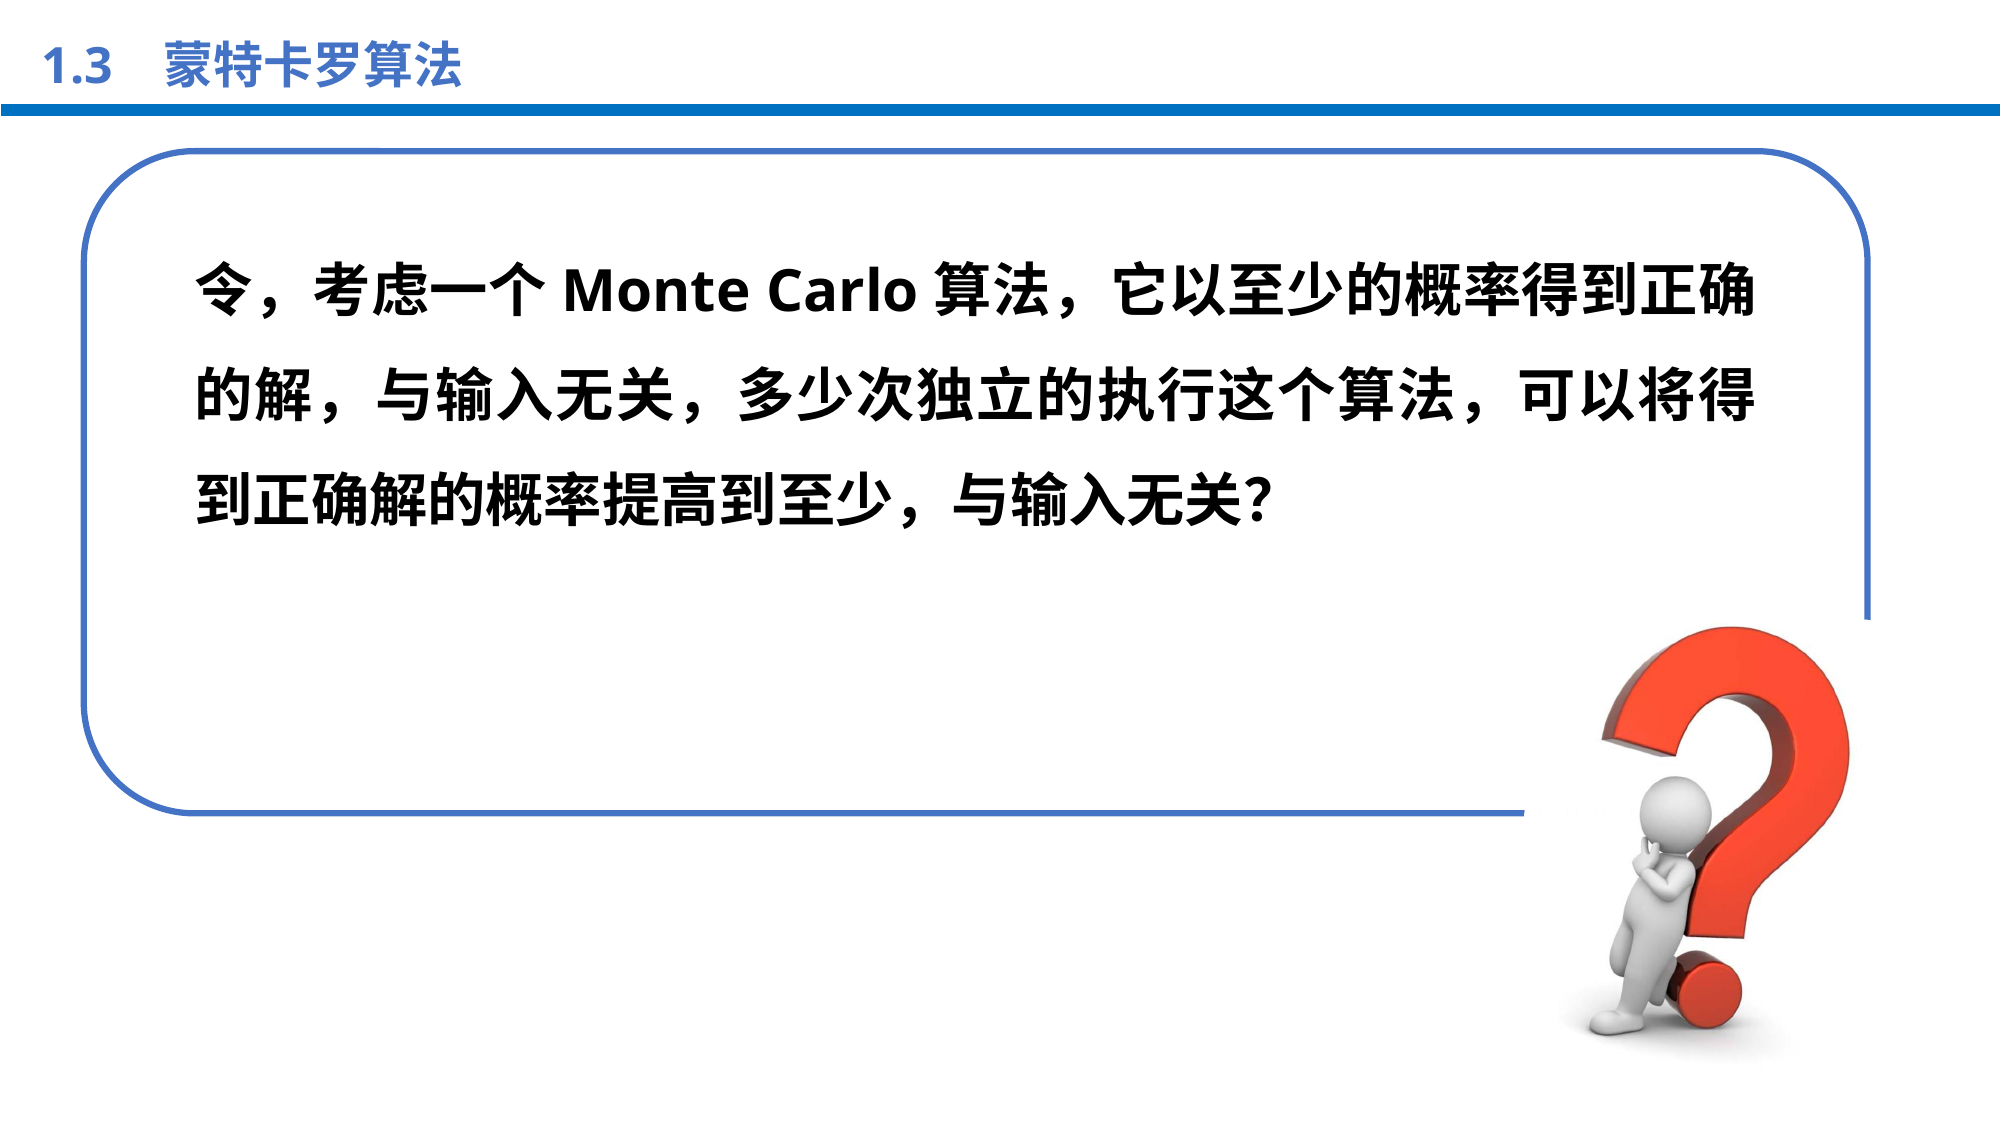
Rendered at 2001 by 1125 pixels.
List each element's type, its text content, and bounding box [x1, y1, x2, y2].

text_box [0, 103, 2000, 117]
picture [1495, 584, 1917, 1112]
text_box [83, 151, 1868, 814]
text_box 1.3 蒙特卡罗算法 [26, 14, 1386, 102]
